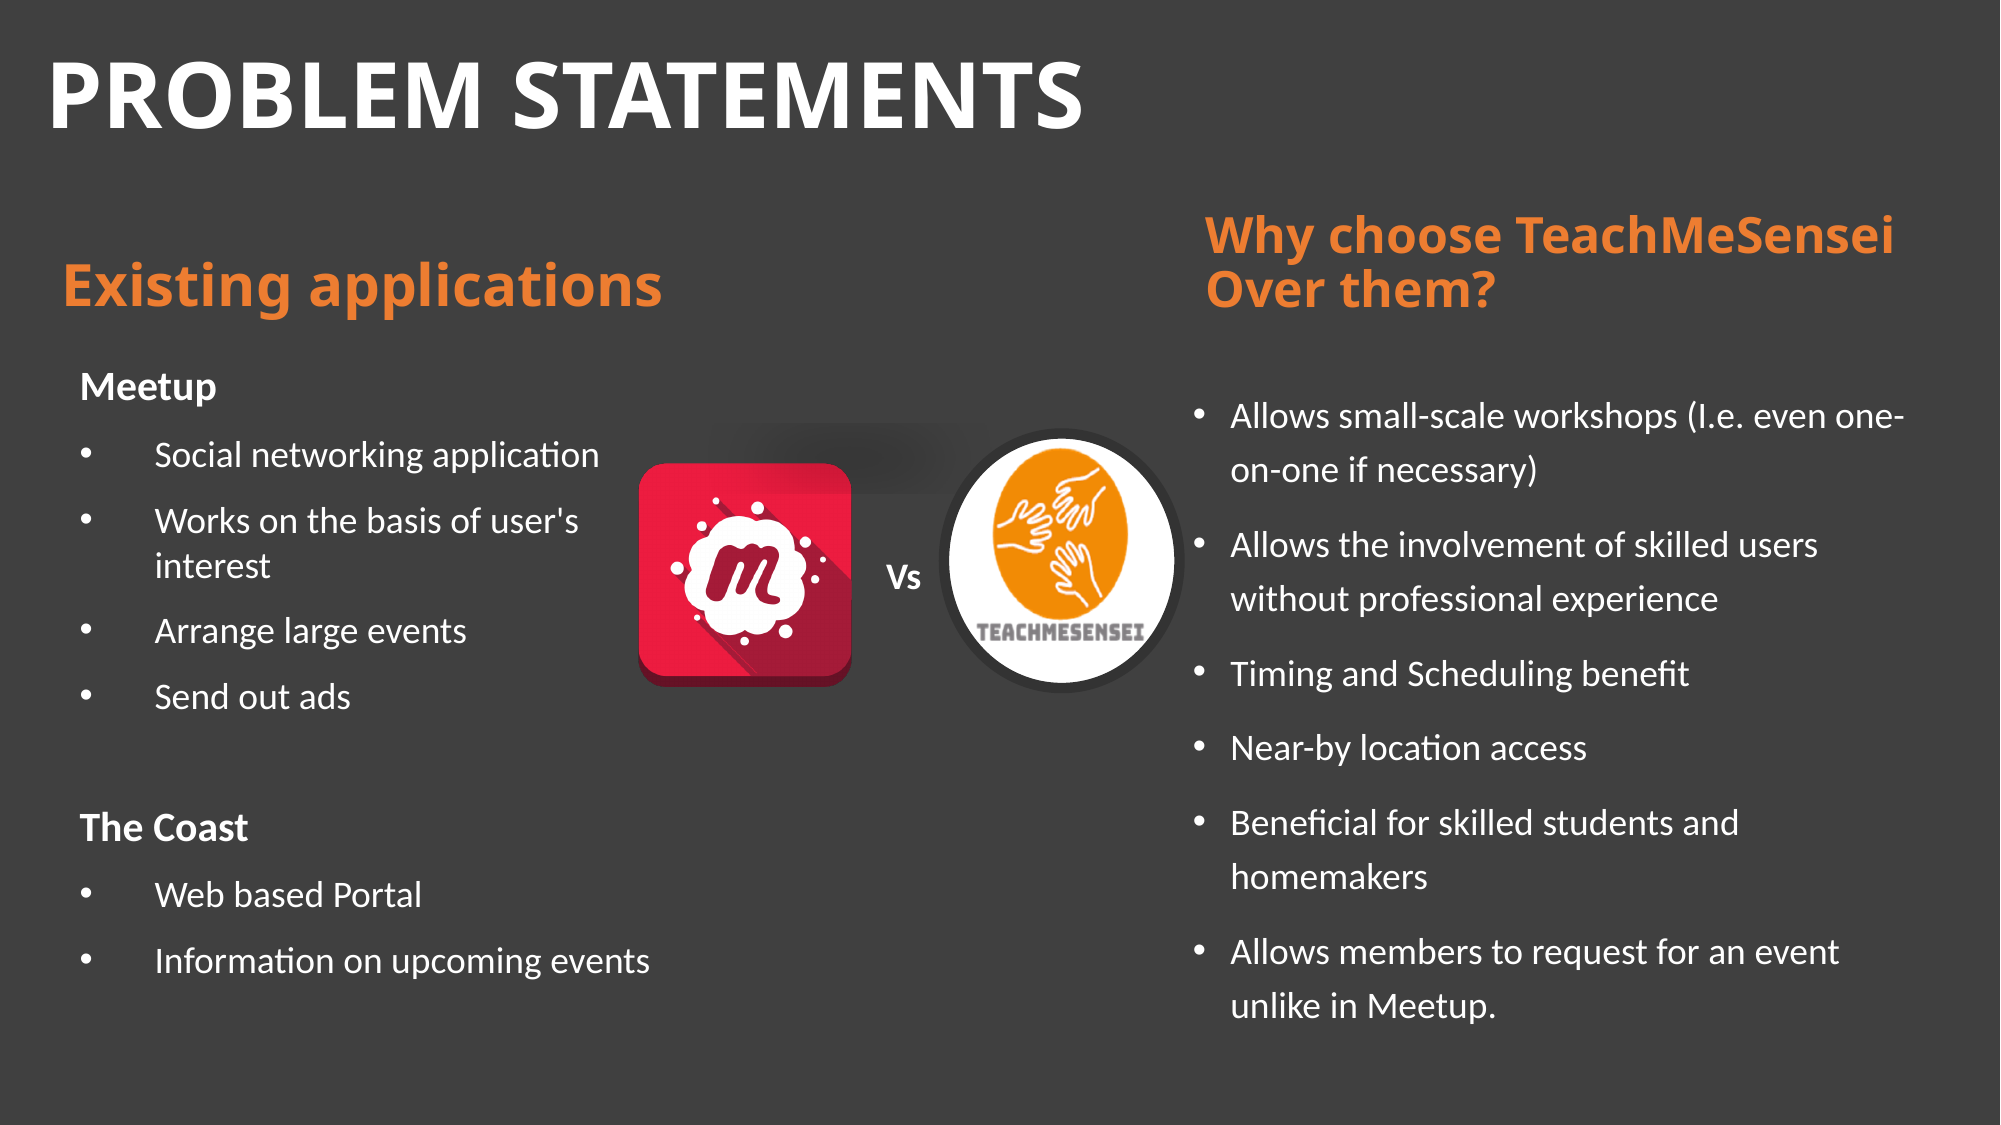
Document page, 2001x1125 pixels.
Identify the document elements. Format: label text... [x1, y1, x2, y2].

text_box Vs [871, 544, 943, 605]
list Allows small-scale workshops (I.e. even one-on-one if necessary) Allows the involvement of skilled users without professional experience Timing and Scheduling benefit Near-by location access Beneficial for skilled students and homemakers Allows members to request for an event unlike in Meetup. [1177, 374, 1954, 1079]
list Existing applications [46, 190, 893, 327]
picture [630, 460, 860, 690]
title PROBLEM STATEMENTS [30, 34, 1756, 164]
picture [943, 433, 1180, 689]
list Meetup Social networking application Works on the basis of user's interest Arrange large events Send out ads The Coast Web based Portal Information on upcoming events [64, 351, 719, 1016]
list Why choose TeachMeSensei Over them? [1190, 191, 1983, 327]
